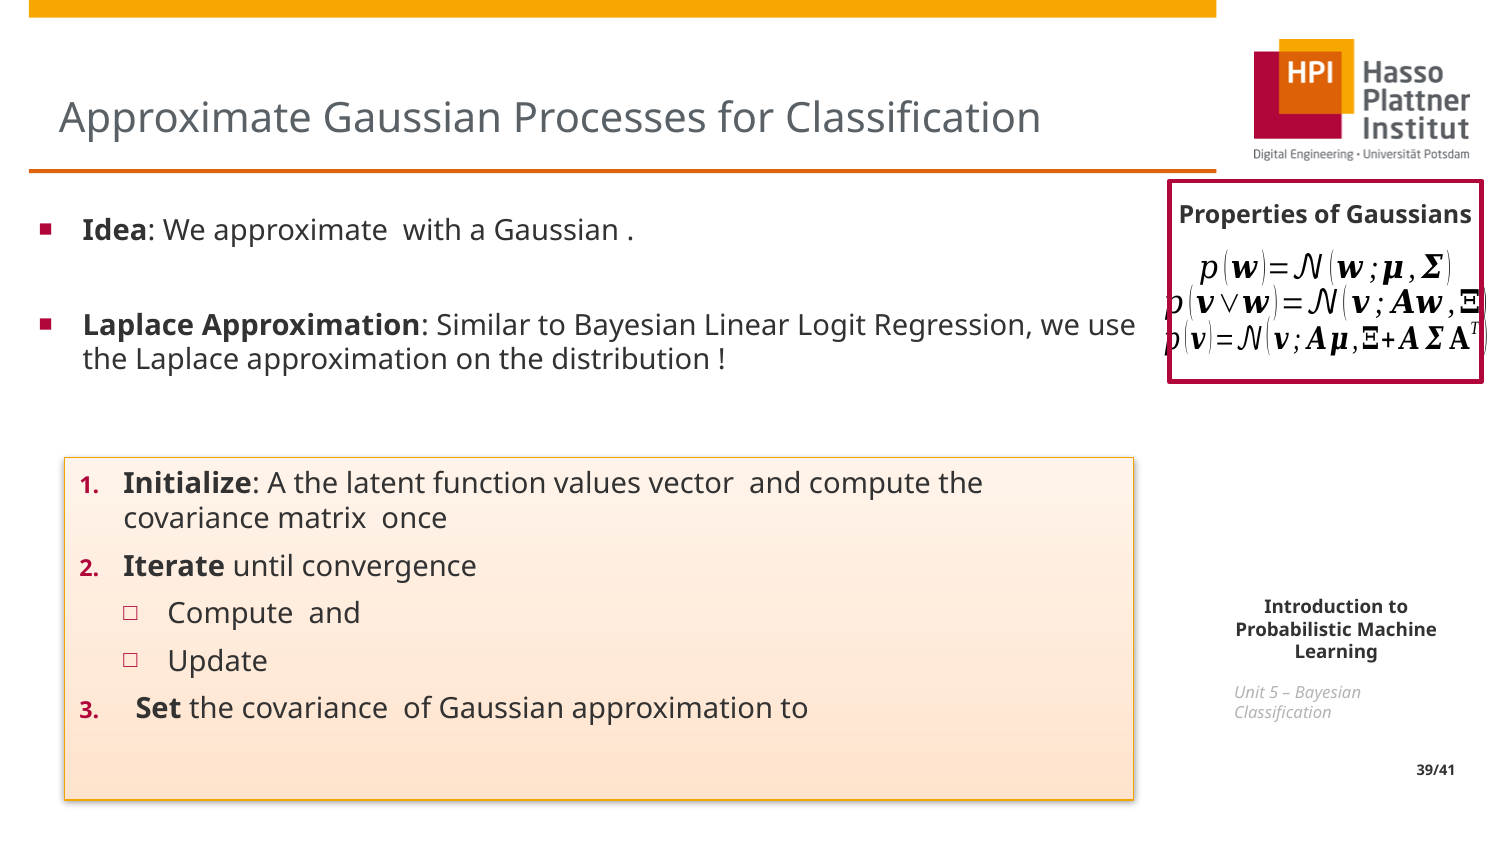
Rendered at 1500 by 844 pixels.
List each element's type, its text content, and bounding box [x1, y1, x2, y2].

title Approximate Gaussian Processes for Classification [58, 17, 1187, 170]
text_box Properties of Gaussians [1180, 187, 1471, 239]
text_box [1167, 179, 1484, 384]
picture [1254, 39, 1470, 161]
